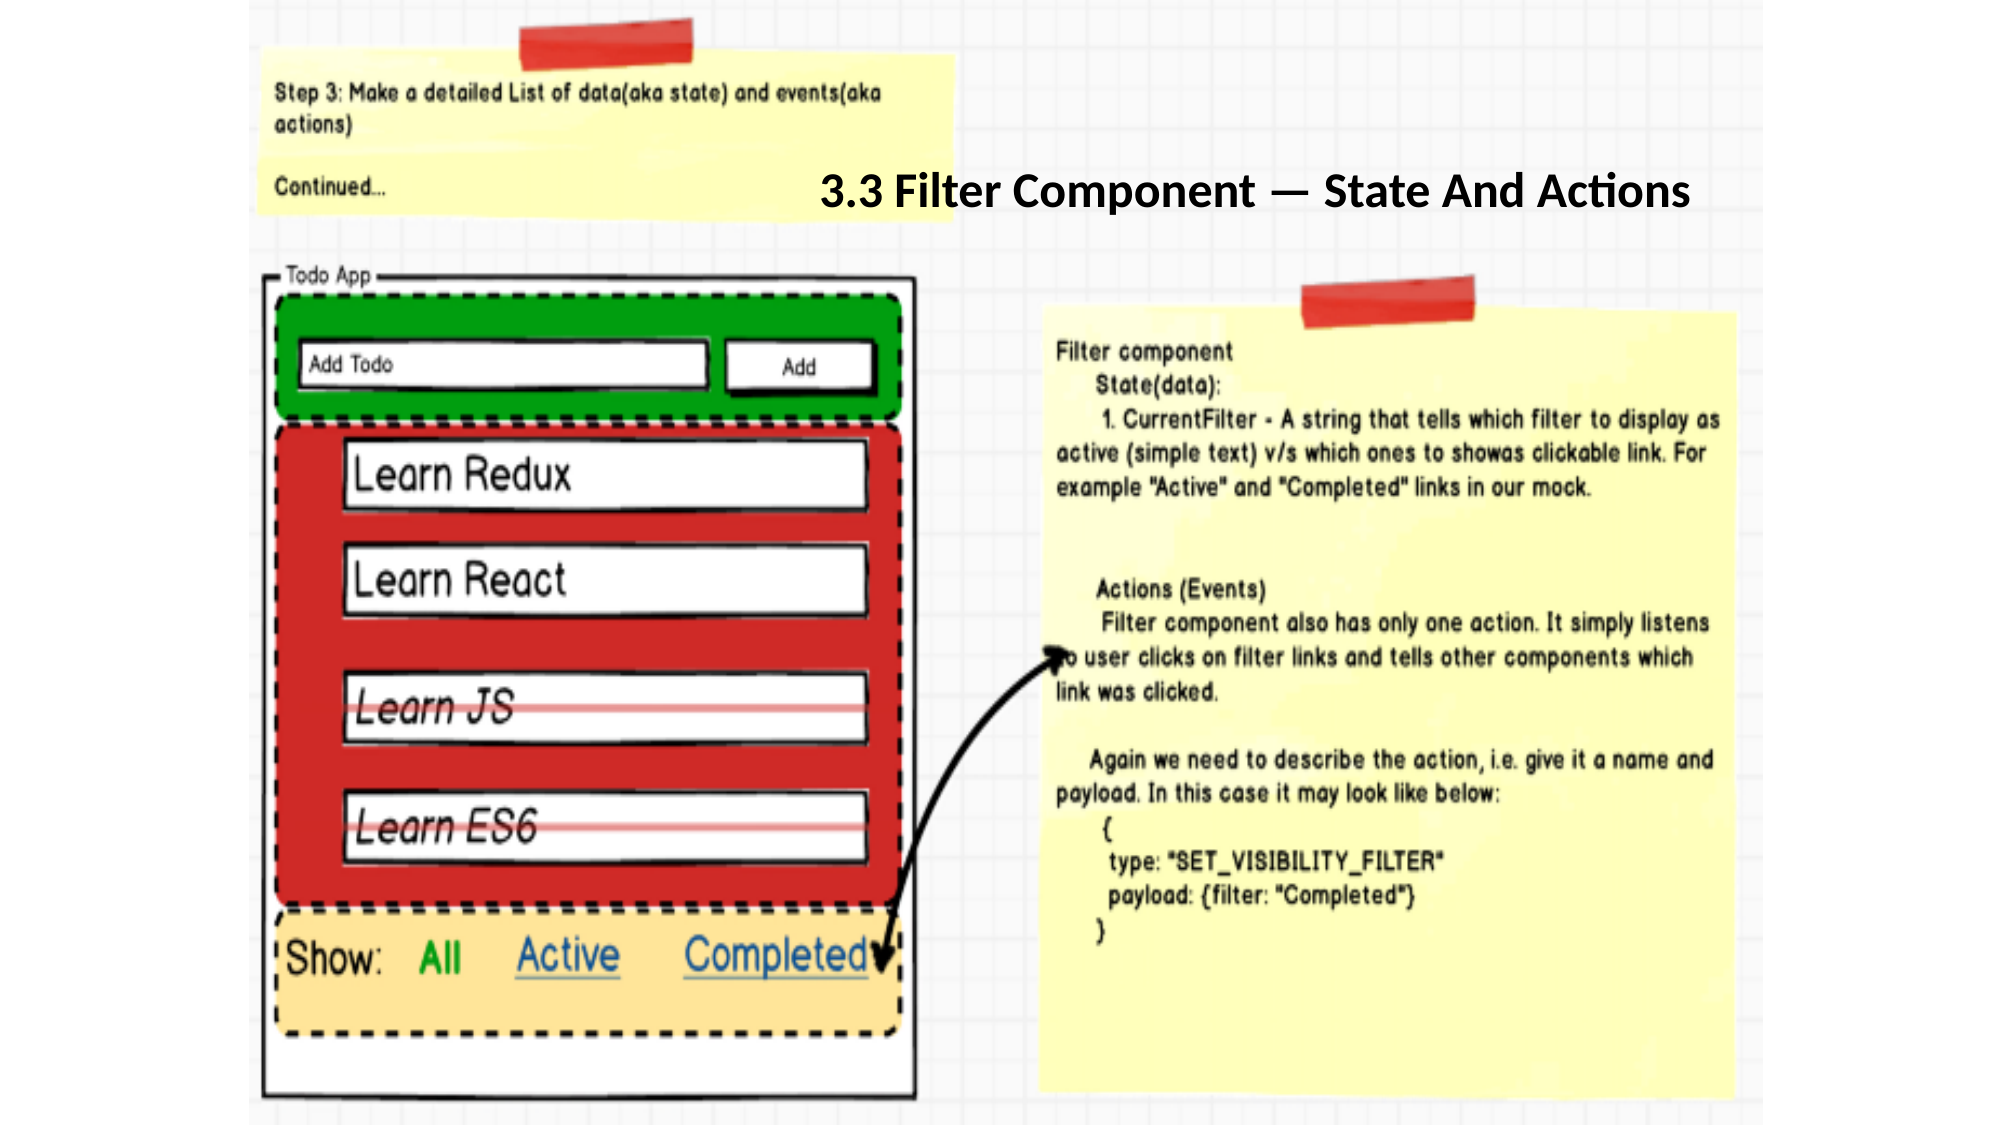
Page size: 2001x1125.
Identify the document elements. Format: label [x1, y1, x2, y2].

picture [249, 0, 1763, 1125]
